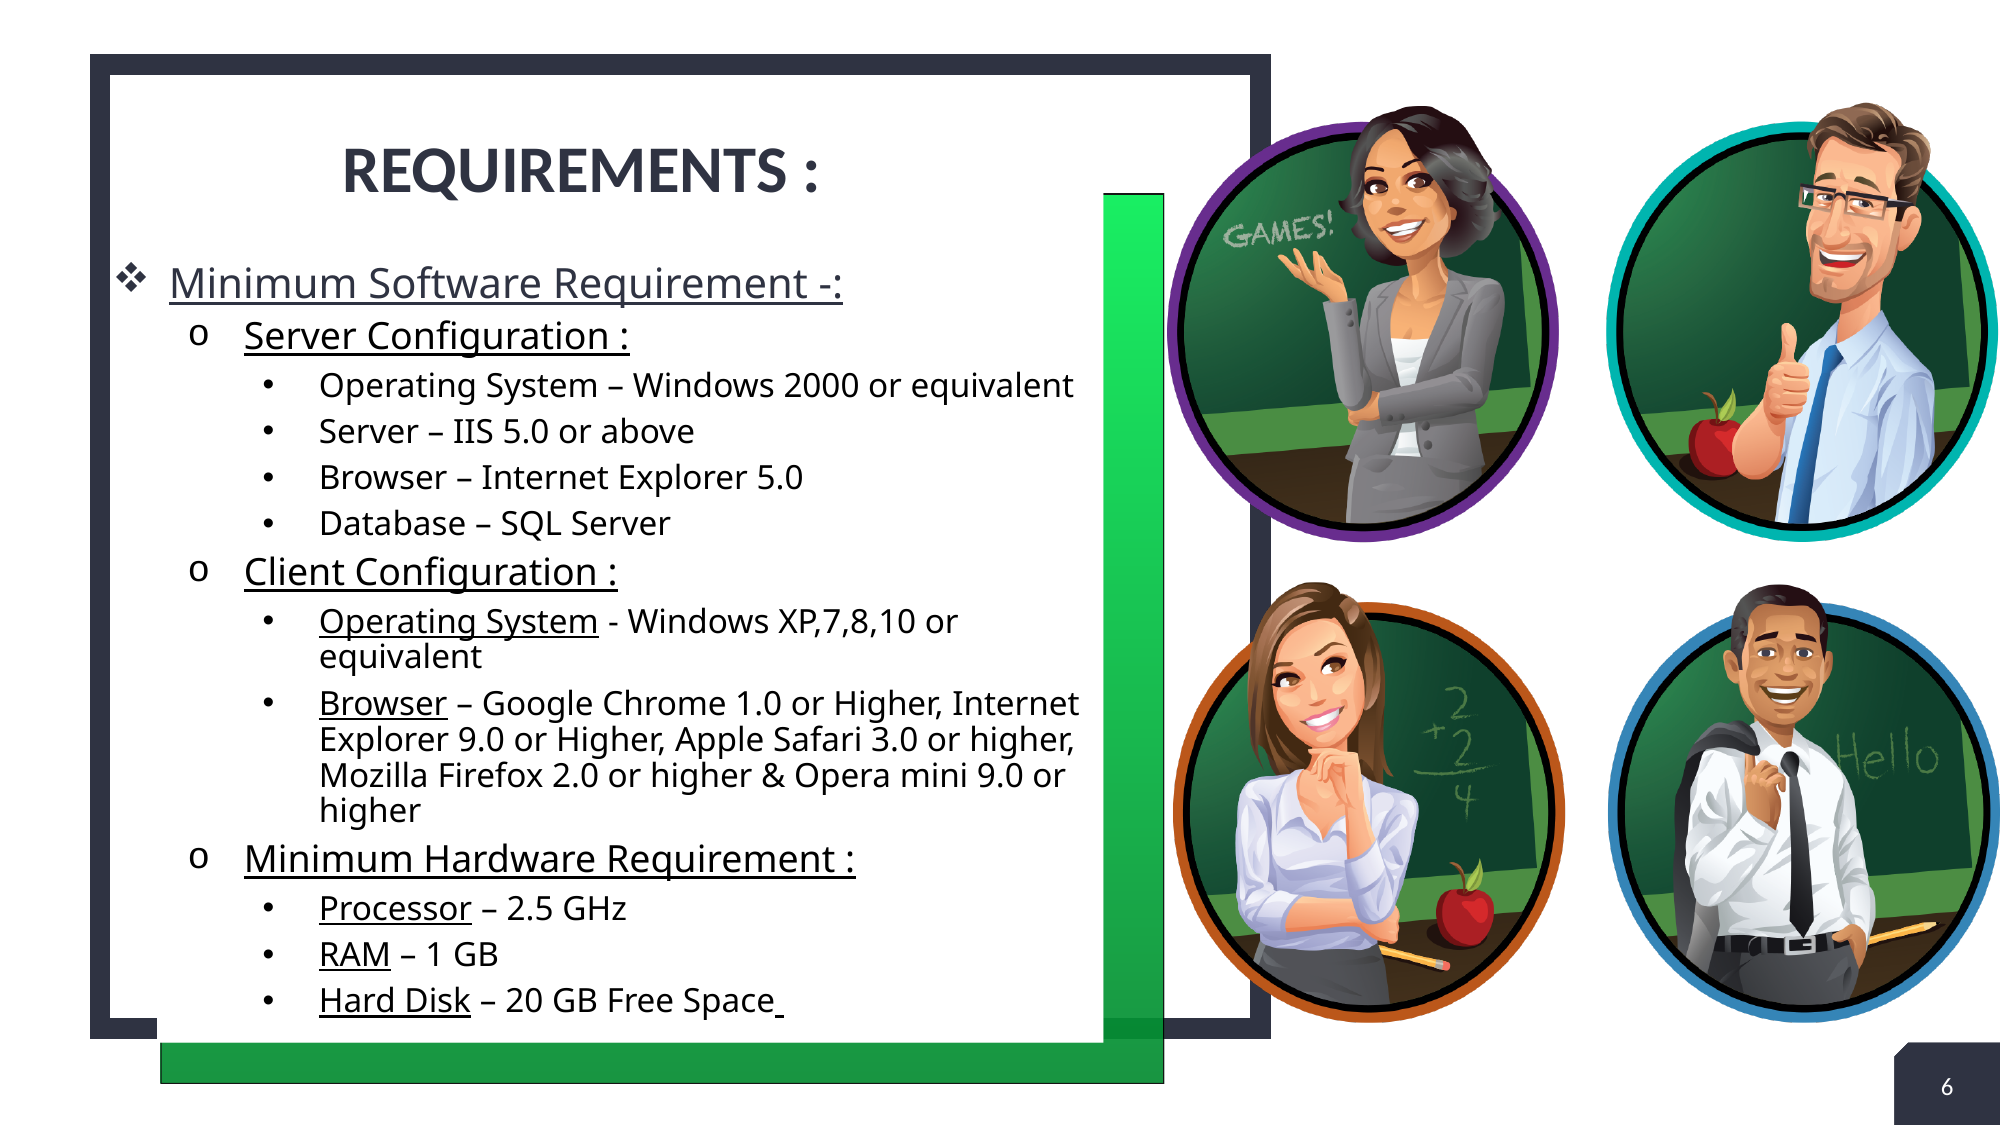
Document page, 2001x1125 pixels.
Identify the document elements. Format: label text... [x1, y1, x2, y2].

text_box [156, 106, 1104, 224]
text_box [1893, 1055, 2000, 1125]
slide_number 6 [1894, 1052, 2000, 1119]
text_box [156, 782, 1104, 1044]
list Minimum Software Requirement -: Server Configuration : Operating System – Windows 2000 or equivalent Server – IIS 5.0 or above Browser – Internet Explorer 5.0 Database – SQL Server Client Configuration : Operating System - Windows XP,7,8,10 or equivalent Browser – Google Chrome 1.0 or Higher, Internet Explorer 9.0 or Higher, Apple Safari 3.0 or higher, Mozilla Firefox 2.0 or higher & Opera mini 9.0 or higher Minimum Hardware Requirement : Processor – 2.5 GHz RAM – 1 GB Hard Disk – 20 GB Free Space [97, 224, 1104, 782]
picture [1167, 102, 2000, 1023]
title Requirements : [160, 117, 1004, 215]
text_box [1897, 1041, 2000, 1052]
text_box 2 + [160, 193, 1165, 1085]
